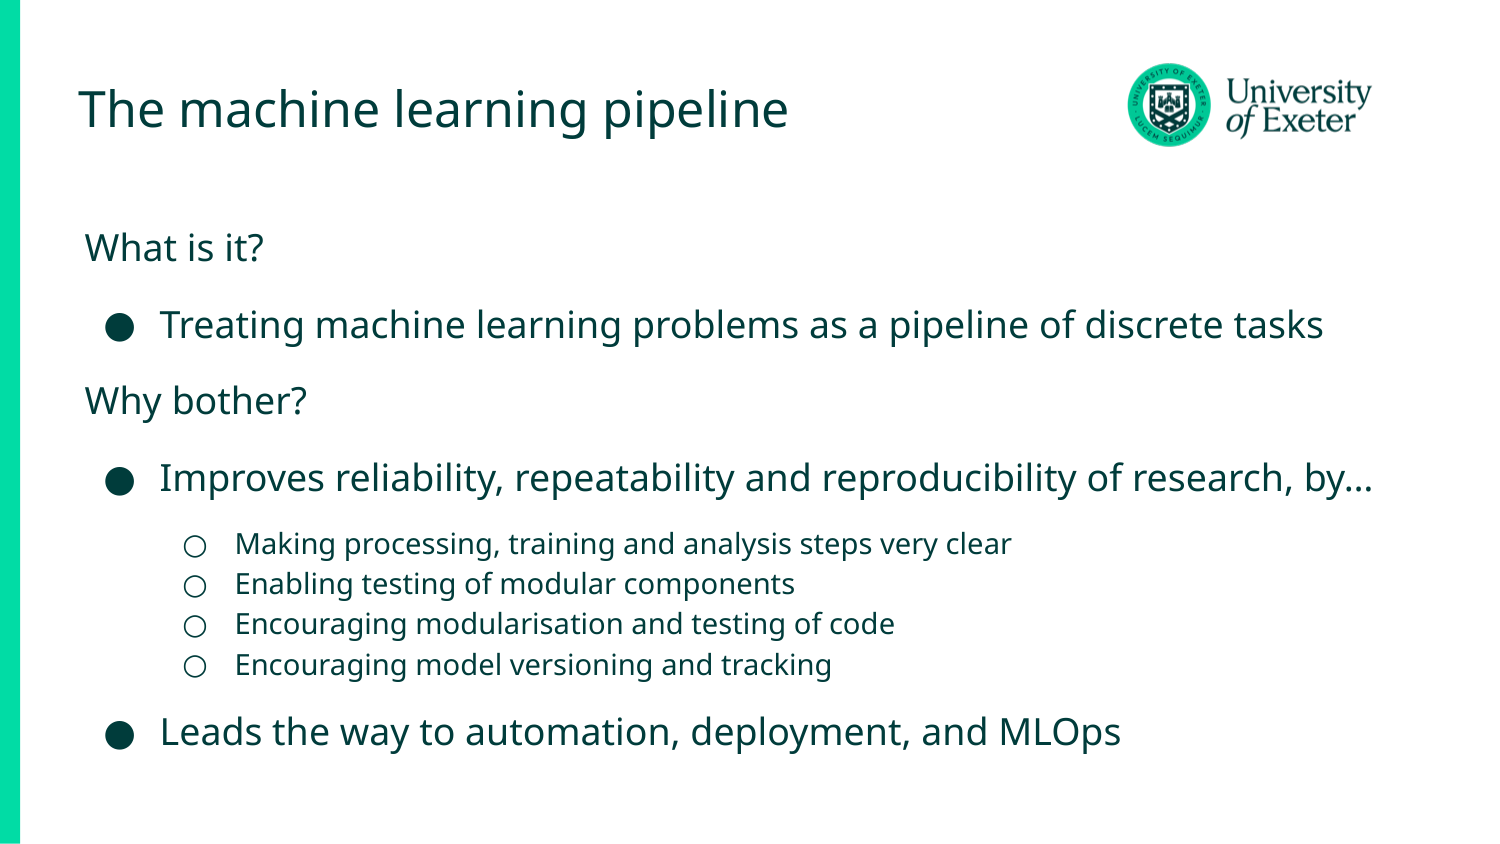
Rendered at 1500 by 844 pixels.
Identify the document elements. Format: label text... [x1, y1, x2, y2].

title The machine learning pipeline [64, 77, 1086, 153]
list What is it? Treating machine learning problems as a pipeline of discrete tasks Why bother? Improves reliability, repeatability and reproducibility of research, by… Making processing, training and analysis steps very clear Enabling testing of modular components Encouraging modularisation and testing of code Encouraging model versioning and tracking Leads the way to automation, deployment, and MLOps [69, 209, 1421, 782]
picture [1115, 16, 1385, 194]
